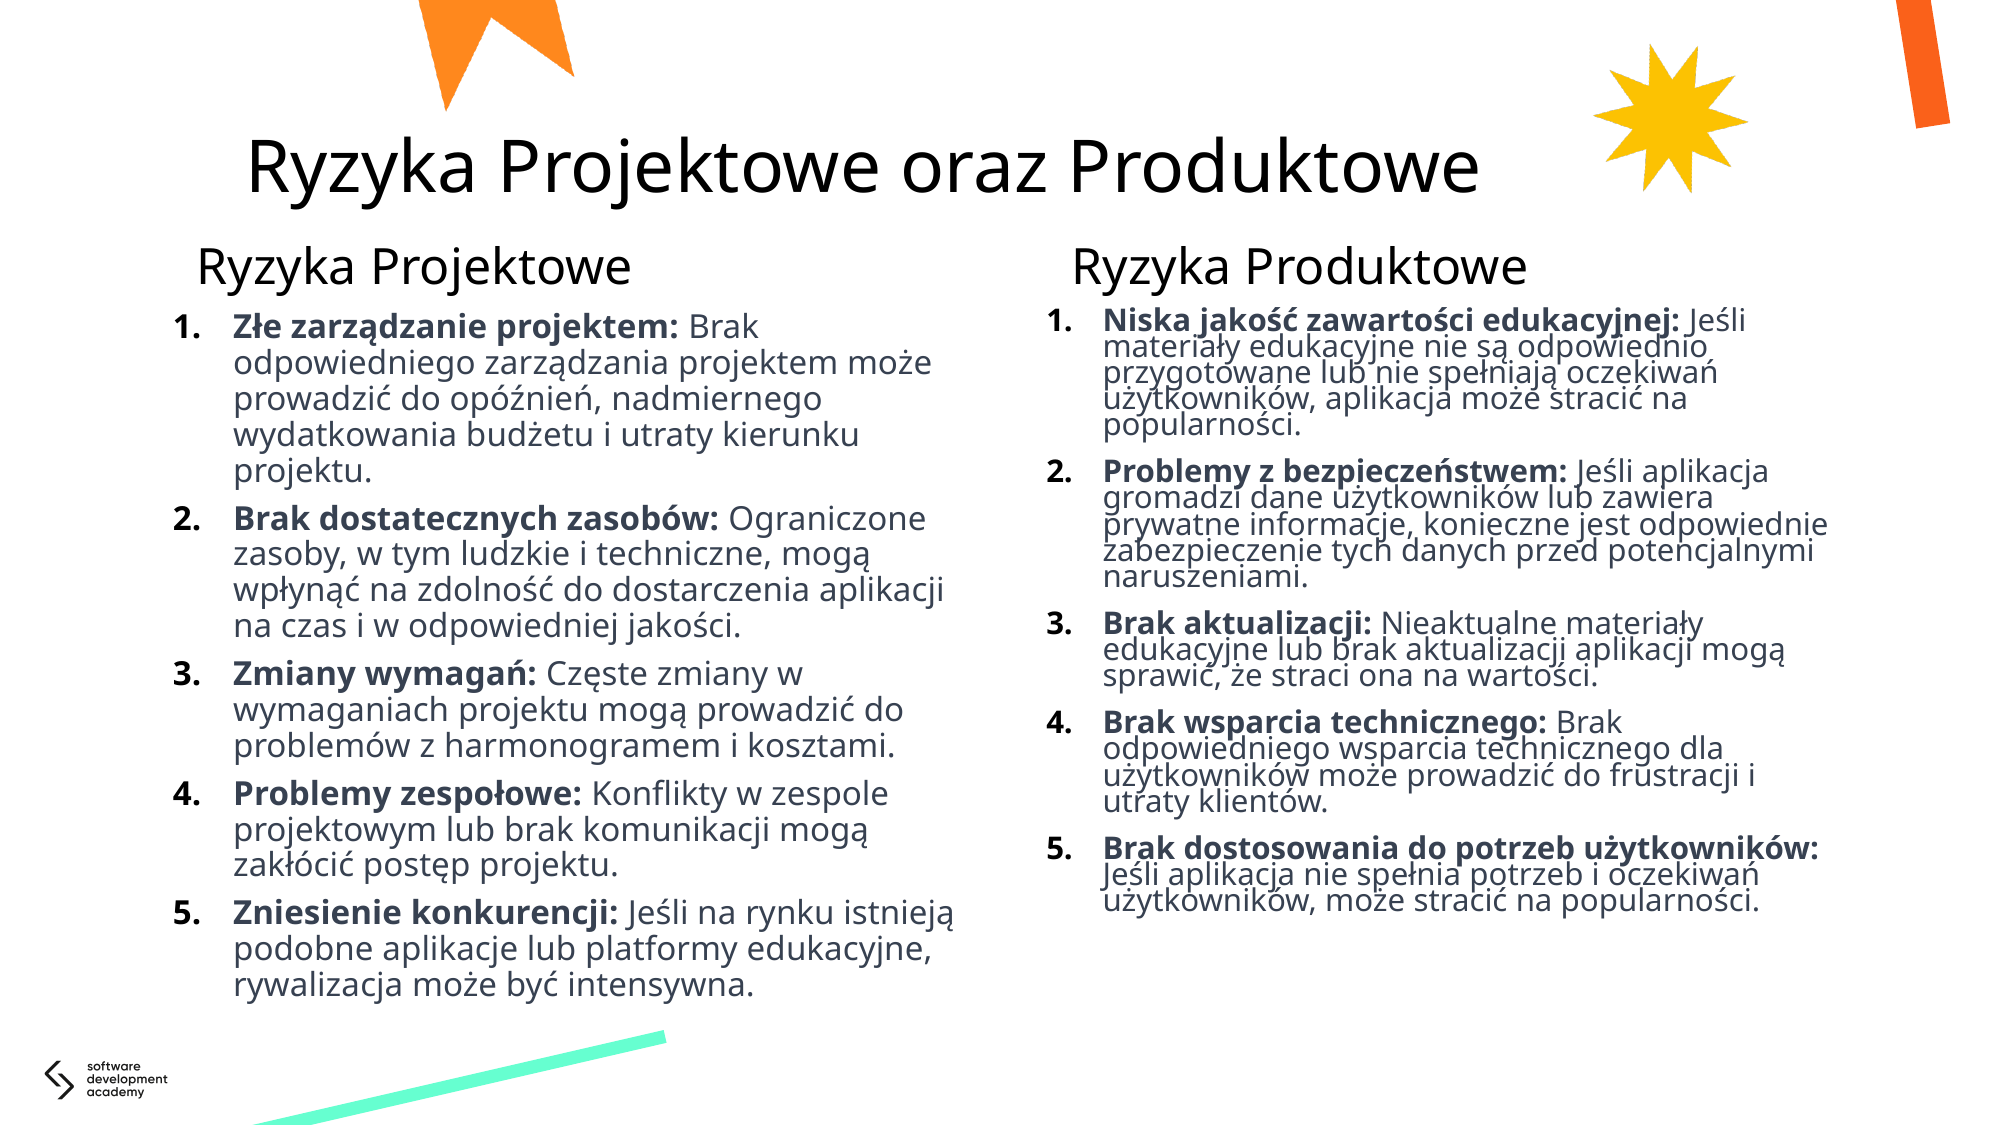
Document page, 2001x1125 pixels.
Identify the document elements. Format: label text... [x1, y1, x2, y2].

list Niska jakość zawartości edukacyjnej: Jeśli materiały edukacyjne nie są odpowiednio przygotowane lub nie spełniają oczekiwań użytkowników, aplikacja może stracić na popularności. Problemy z bezpieczeństwem: Jeśli aplikacja gromadzi dane użytkowników lub zawiera prywatne informacje, konieczne jest odpowiednie zabezpieczenie tych danych przed potencjalnymi naruszeniami. Brak aktualizacji: Nieaktualne materiały edukacyjne lub brak aktualizacji aplikacji mogą sprawić, że straci ona na wartości. Brak wsparcia technicznego: Brak odpowiedniego wsparcia technicznego dla użytkowników może prowadzić do frustracji i utraty klientów. Brak dostosowania do potrzeb użytkowników: Jeśli aplikacja nie spełnia potrzeb i oczekiwań użytkowników, może stracić na popularności. [1012, 302, 1863, 1016]
picture [1587, 19, 1776, 230]
picture [19, 1035, 193, 1125]
title Ryzyka Projektowe oraz Produktowe [137, 59, 1590, 278]
list Ryzyka Produktowe [1012, 230, 1863, 302]
list Złe zarządzanie projektem: Brak odpowiedniego zarządzania projektem może prowadzić do opóźnień, nadmiernego wydatkowania budżetu i utraty kierunku projektu. Brak dostatecznych zasobów: Ograniczone zasoby, w tym ludzkie i techniczne, mogą wpłynąć na zdolność do dostarczenia aplikacji na czas i w odpowiedniej jakości. Zmiany wymagań: Częste zmiany w wymaganiach projektu mogą prowadzić do problemów z harmonogramem i kosztami. Problemy zespołowe: Konflikty w zespole projektowym lub brak komunikacji mogą zakłócić postęp projektu. Zniesienie konkurencji: Jeśli na rynku istnieją podobne aplikacje lub platformy edukacyjne, rywalizacja może być intensywna. [137, 302, 984, 1016]
picture [351, 0, 627, 59]
list Ryzyka Projektowe [137, 230, 984, 302]
